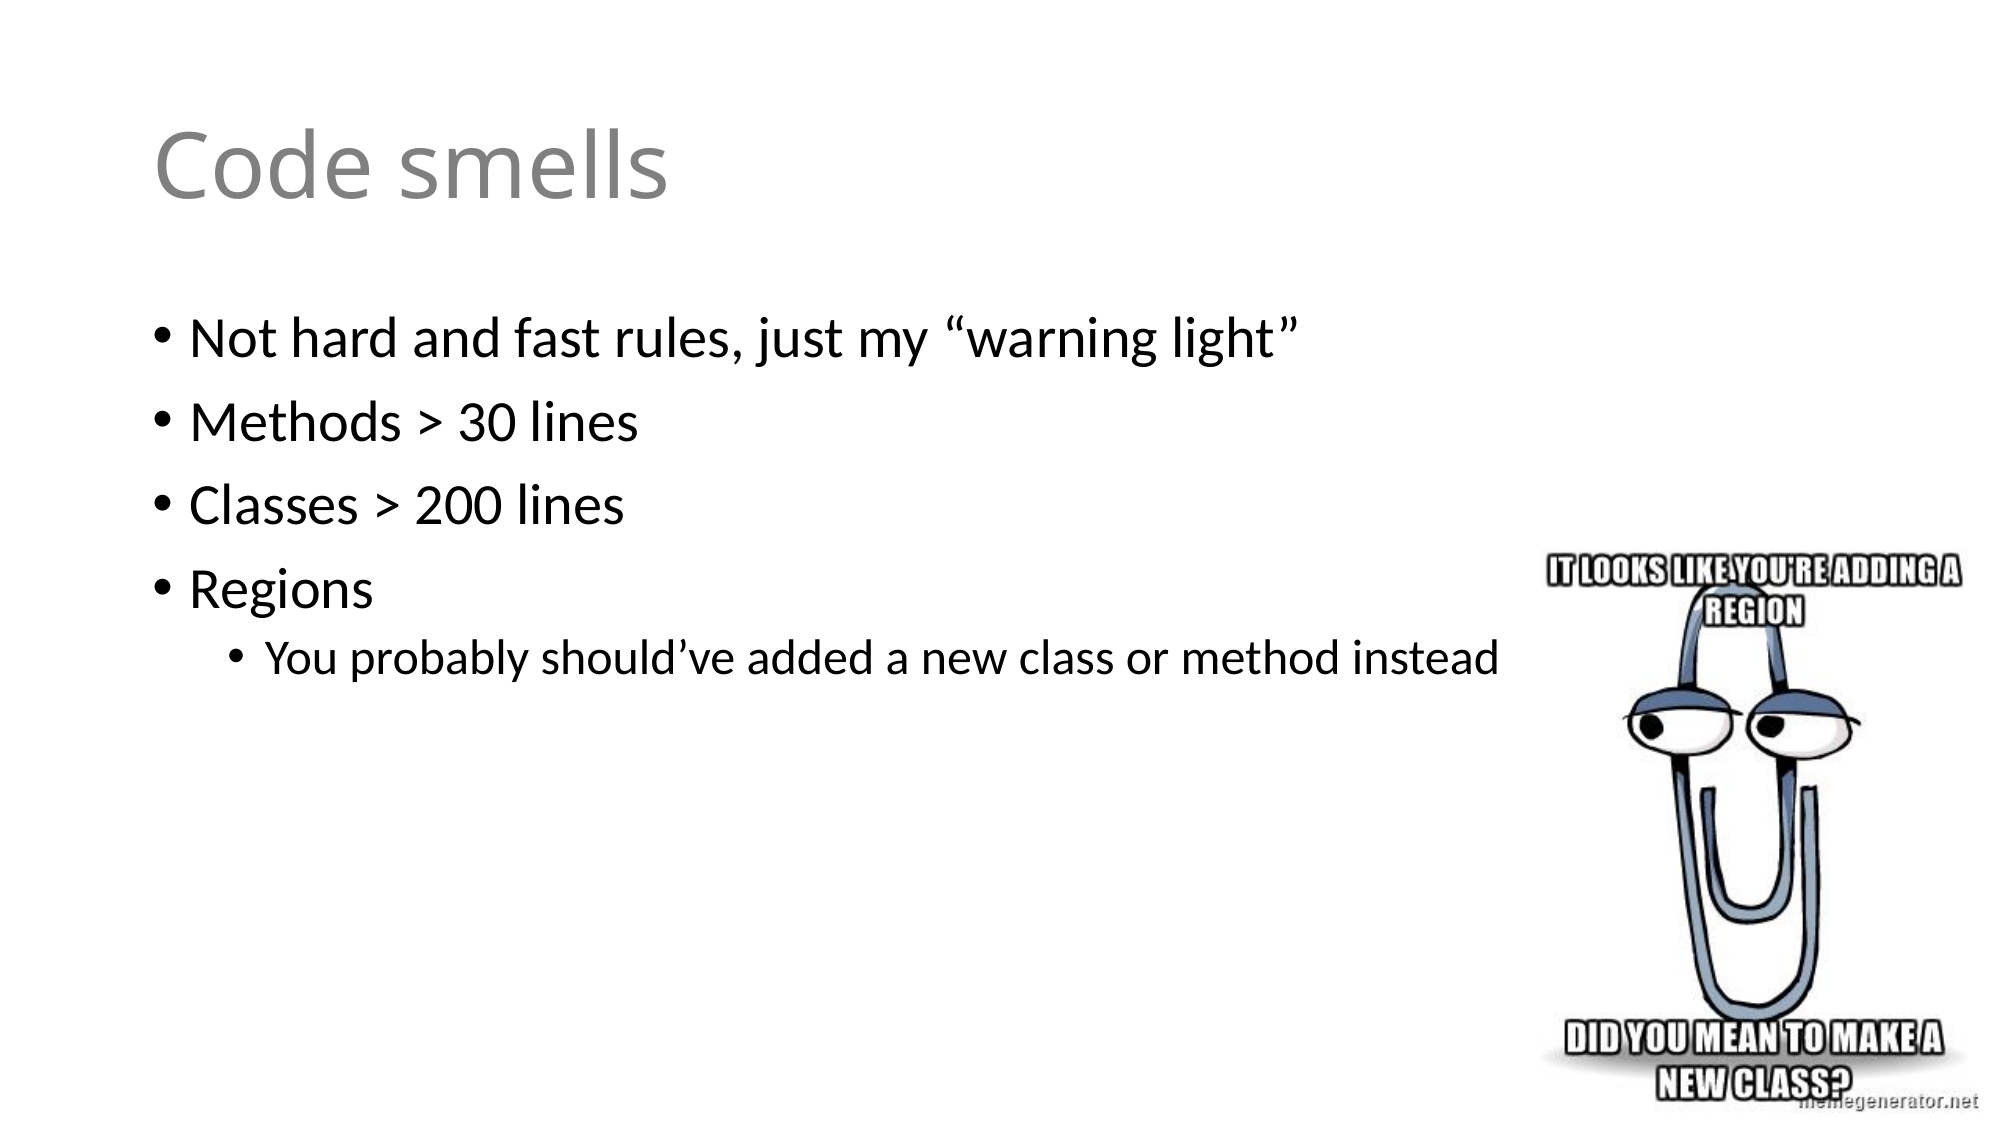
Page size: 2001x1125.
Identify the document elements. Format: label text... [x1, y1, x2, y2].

list Not hard and fast rules, just my “warning light” Methods > 30 lines Classes > 200 lines Regions You probably should’ve added a new class or method instead [137, 299, 1863, 1014]
title Code smells [137, 59, 1863, 278]
picture [1529, 550, 1980, 1113]
